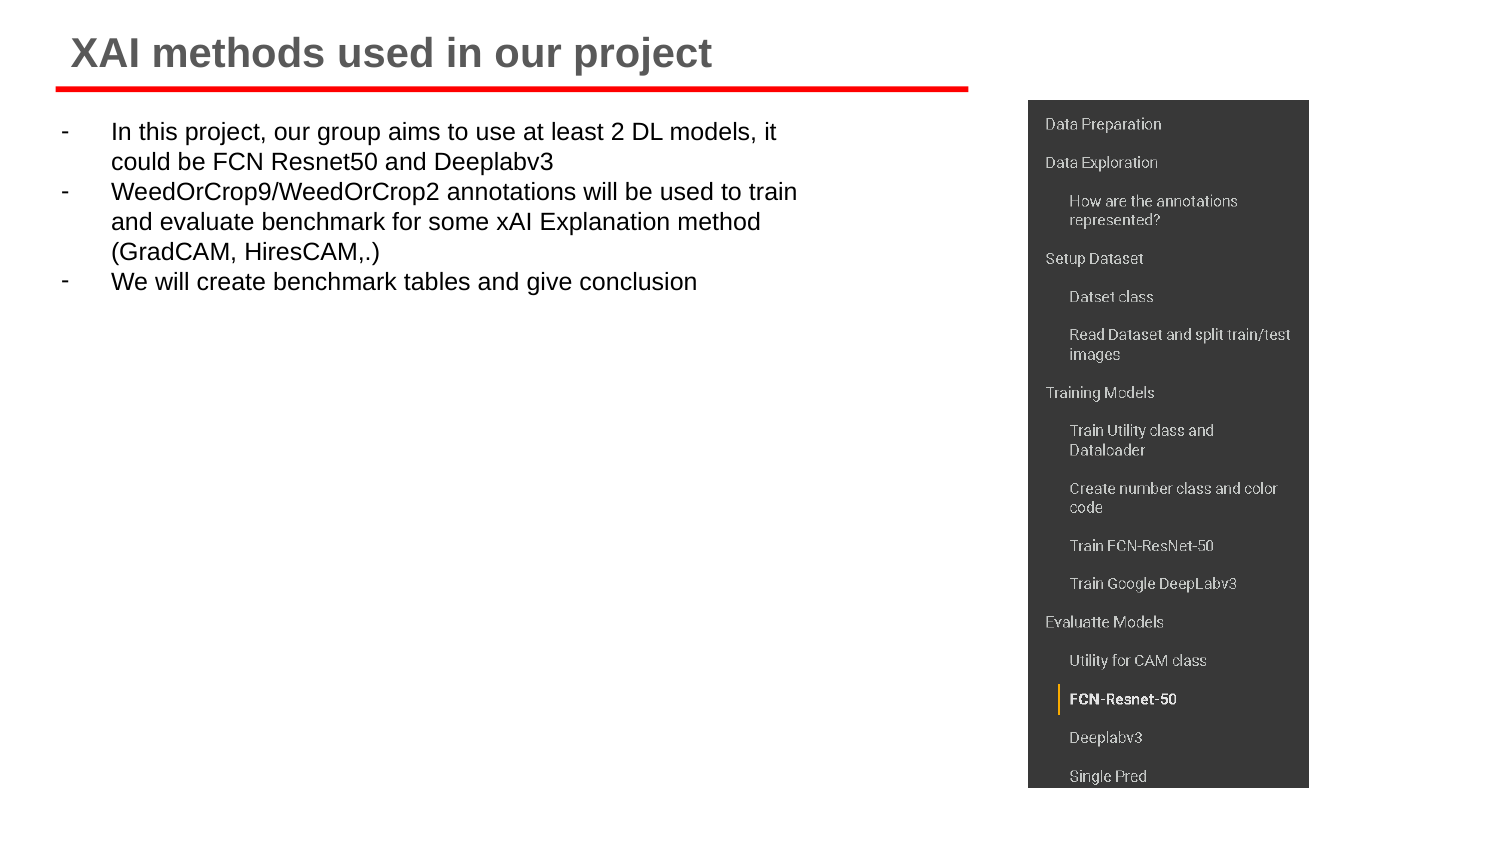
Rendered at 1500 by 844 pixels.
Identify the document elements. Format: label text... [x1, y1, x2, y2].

text_box XAI methods used in our project [55, 10, 1167, 91]
text_box In this project, our group aims to use at least 2 DL models, it could be FCN Resnet50 and Deeplabv3 WeedOrCrop9/WeedOrCrop2 annotations will be used to train and evaluate benchmark for some xAI Explanation method (GradCAM, HiresCAM,.) We will create benchmark tables and give conclusion [21, 100, 843, 311]
picture [1028, 100, 1309, 789]
